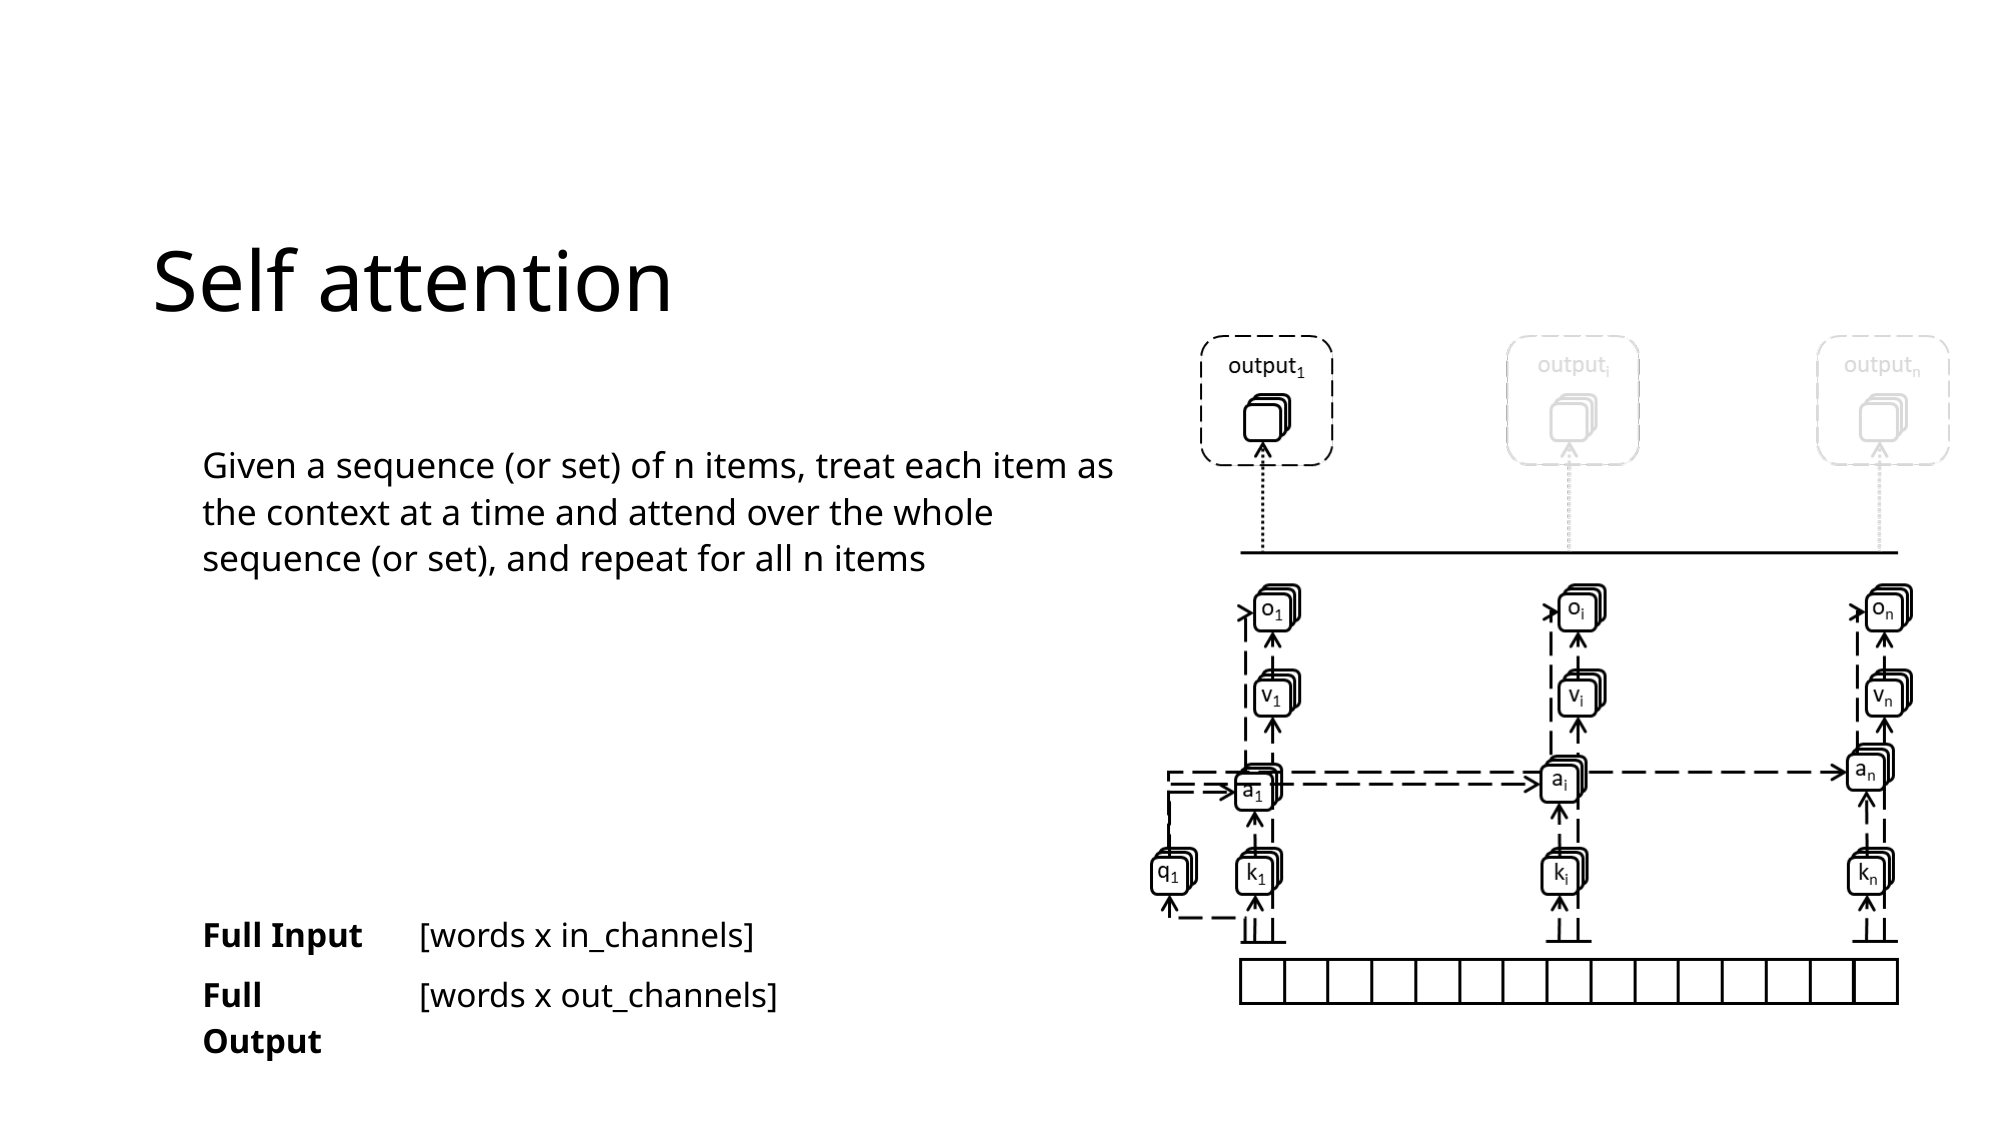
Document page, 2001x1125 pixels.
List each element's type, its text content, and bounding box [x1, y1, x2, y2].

table_header Full Input [187, 904, 404, 965]
table_cell [words x out_channels] [404, 965, 1160, 1070]
title Self attention [137, 75, 783, 338]
table_cell Full Output [187, 965, 404, 1070]
table_header [words x in_channels] [404, 904, 1141, 965]
picture [1141, 335, 1950, 1005]
list Given a sequence (or set) of n items, treat each item as the context at a time and attend over the whole sequence (or set), and repeat for all n items [187, 431, 1141, 856]
